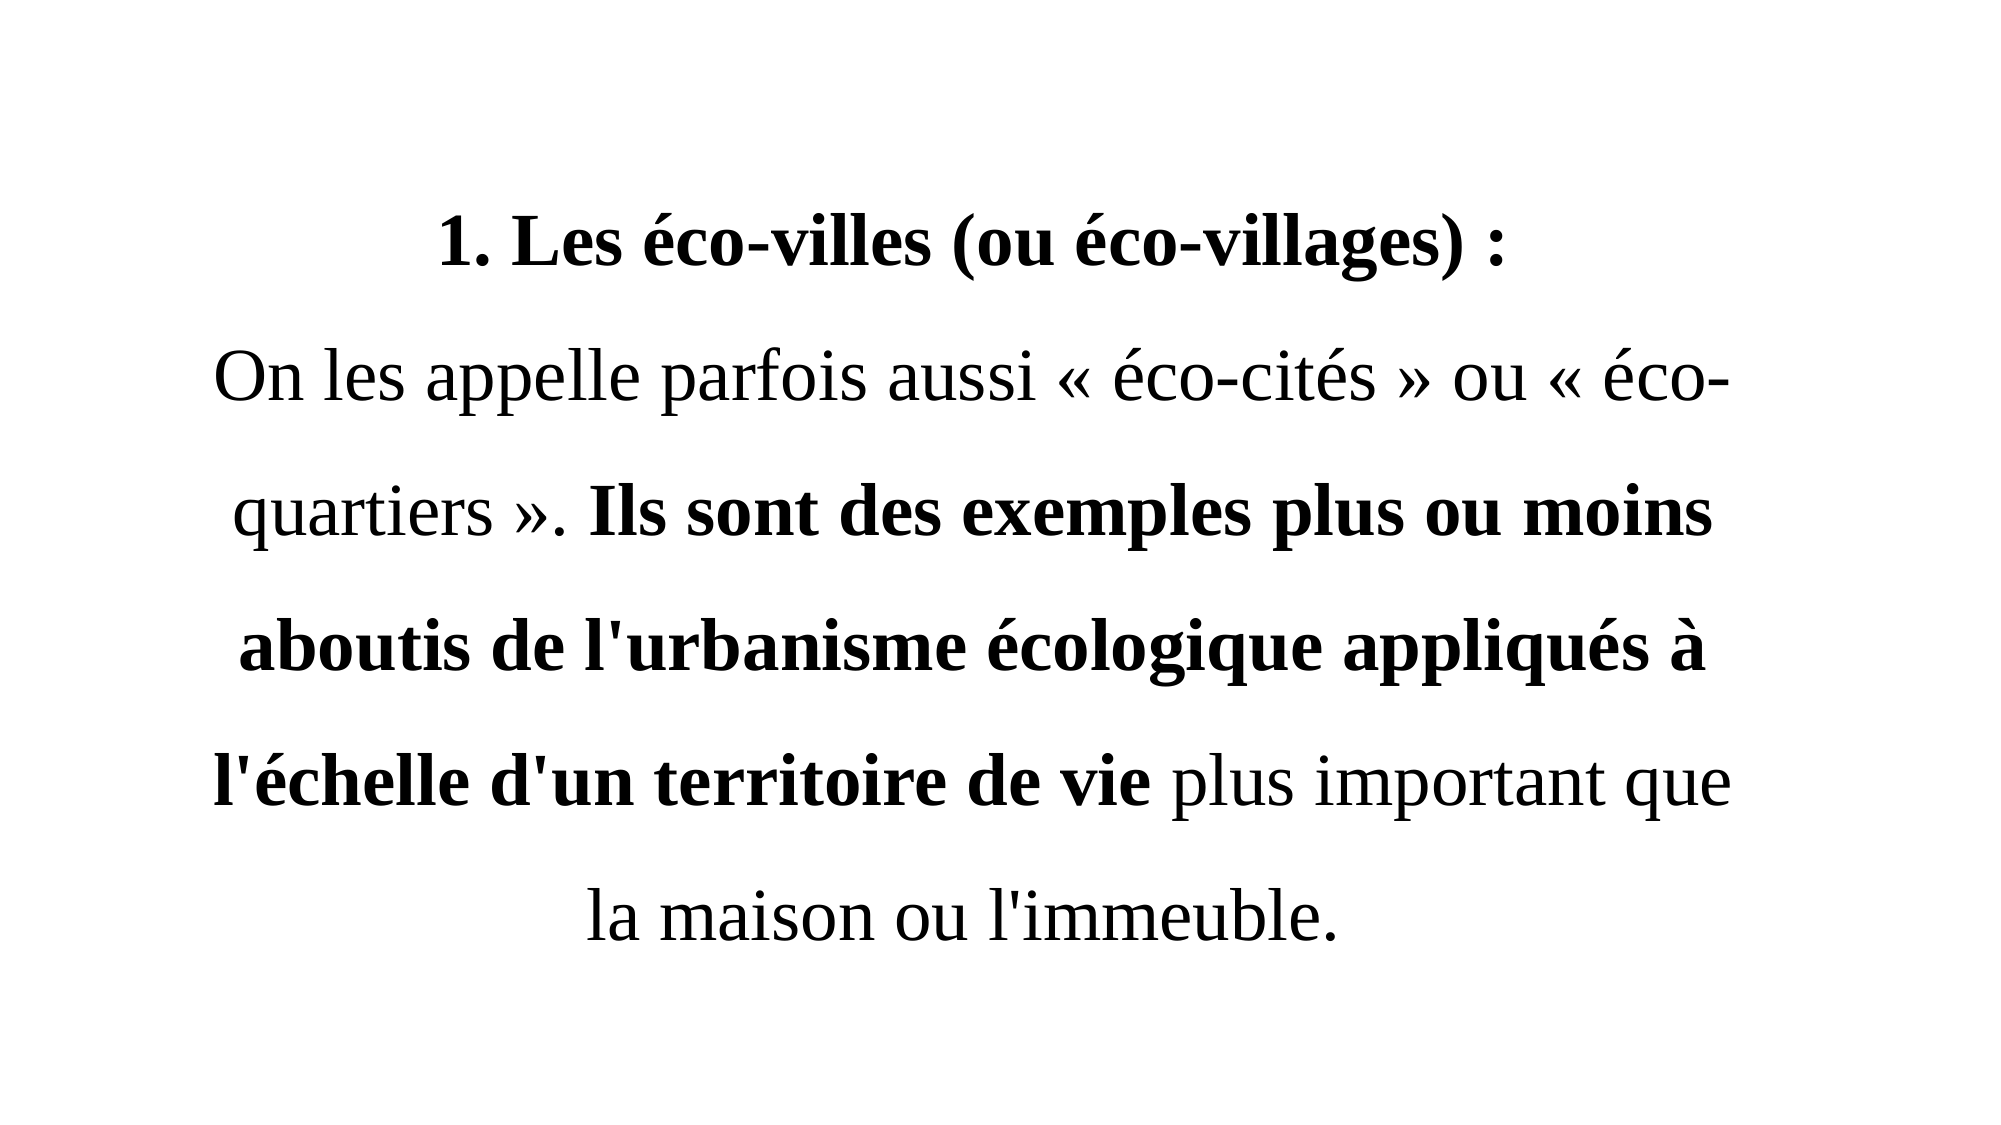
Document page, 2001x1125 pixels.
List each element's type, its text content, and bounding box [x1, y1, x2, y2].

title 1. Les éco-villes (ou éco-villages) : On les appelle parfois aussi « éco-cités » ou « éco-quartiers ». Ils sont des exemples plus ou moins aboutis de l'urbanisme écologique appliqués à l'échelle d'un territoire de vie plus important que la maison ou l'immeuble. [196, 184, 1750, 964]
